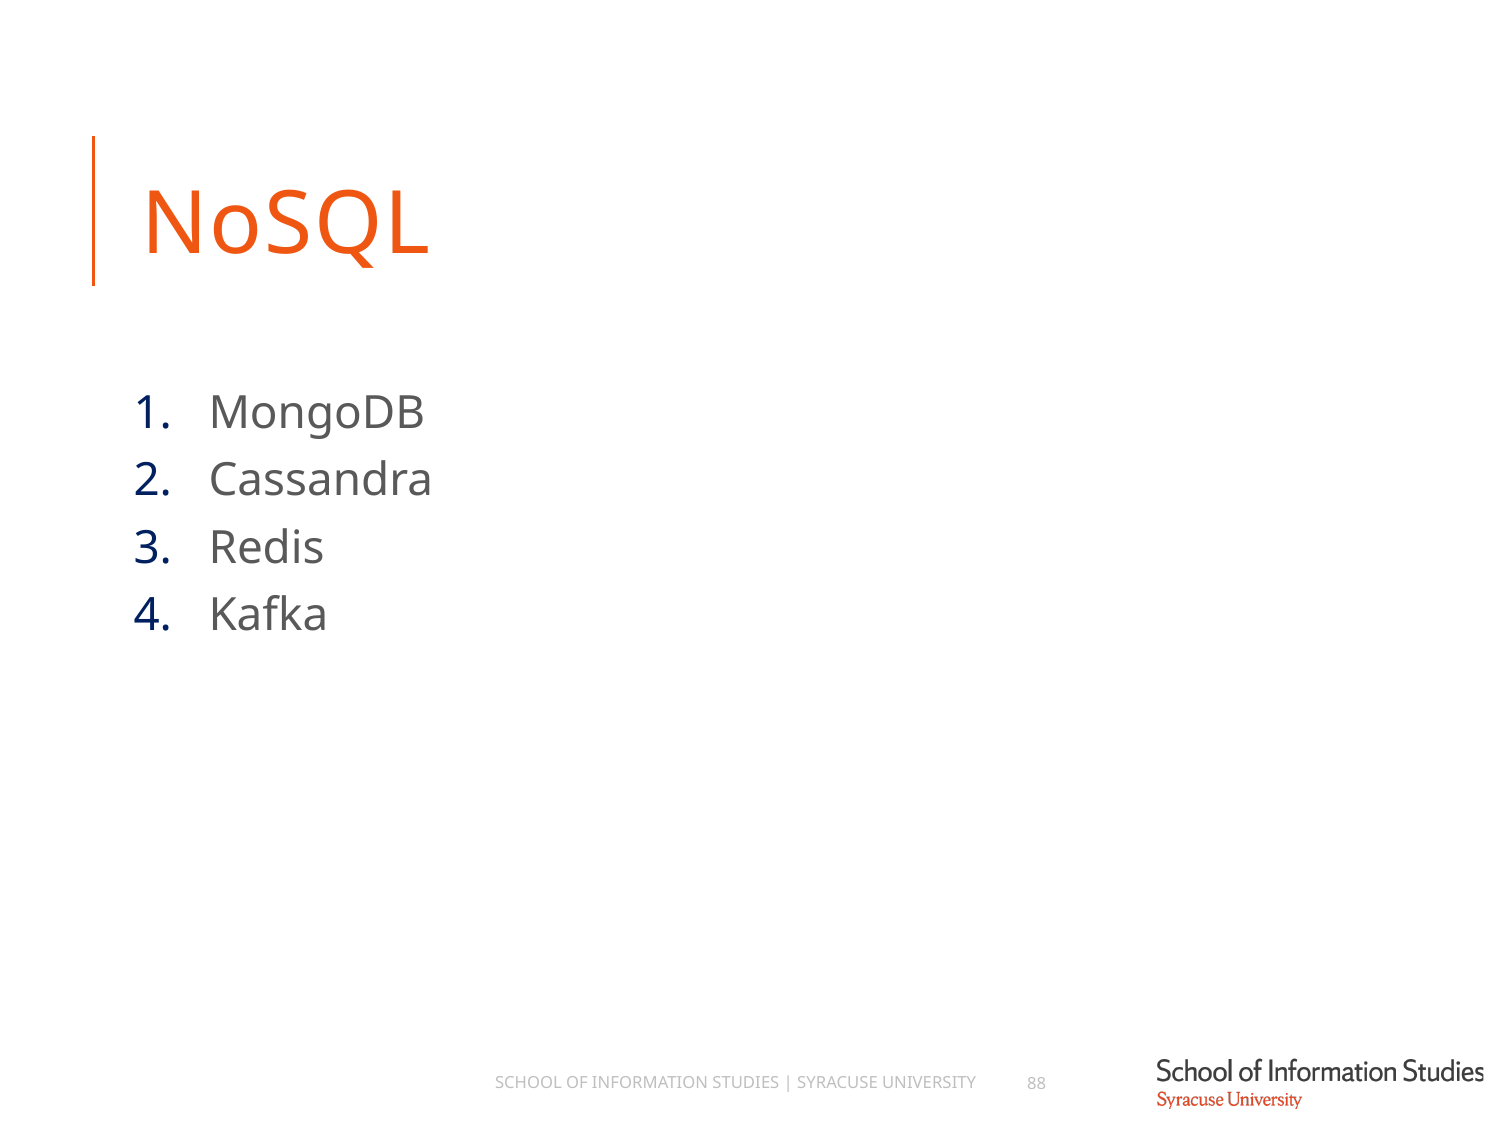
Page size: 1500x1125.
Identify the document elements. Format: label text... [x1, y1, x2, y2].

slide_number 88 [1012, 1061, 1149, 1107]
list MongoDB Cassandra Redis Kafka [126, 375, 1322, 1035]
footer School of Information Studies | Syracuse University [283, 1061, 993, 1106]
title NoSQL [126, 96, 1322, 342]
